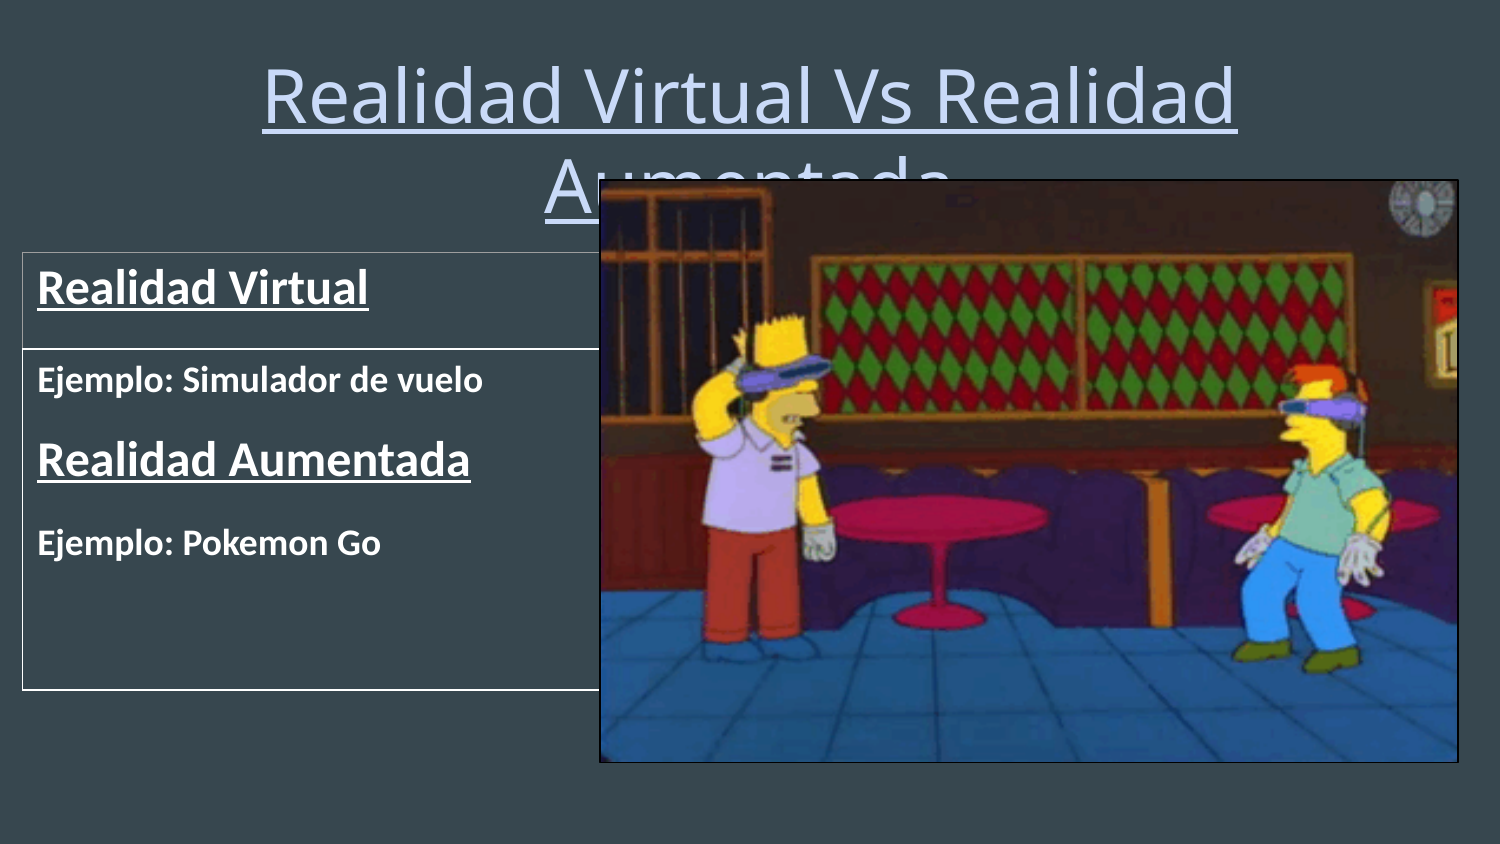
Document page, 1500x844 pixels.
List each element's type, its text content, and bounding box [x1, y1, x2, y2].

table_cell Ejemplo: Simulador de vuelo Realidad Aumentada Ejemplo: Pokemon Go [23, 350, 595, 689]
table_header Realidad Virtual [23, 253, 595, 348]
title Realidad Virtual Vs Realidad Aumentada [51, 33, 1449, 128]
picture [600, 180, 1458, 762]
